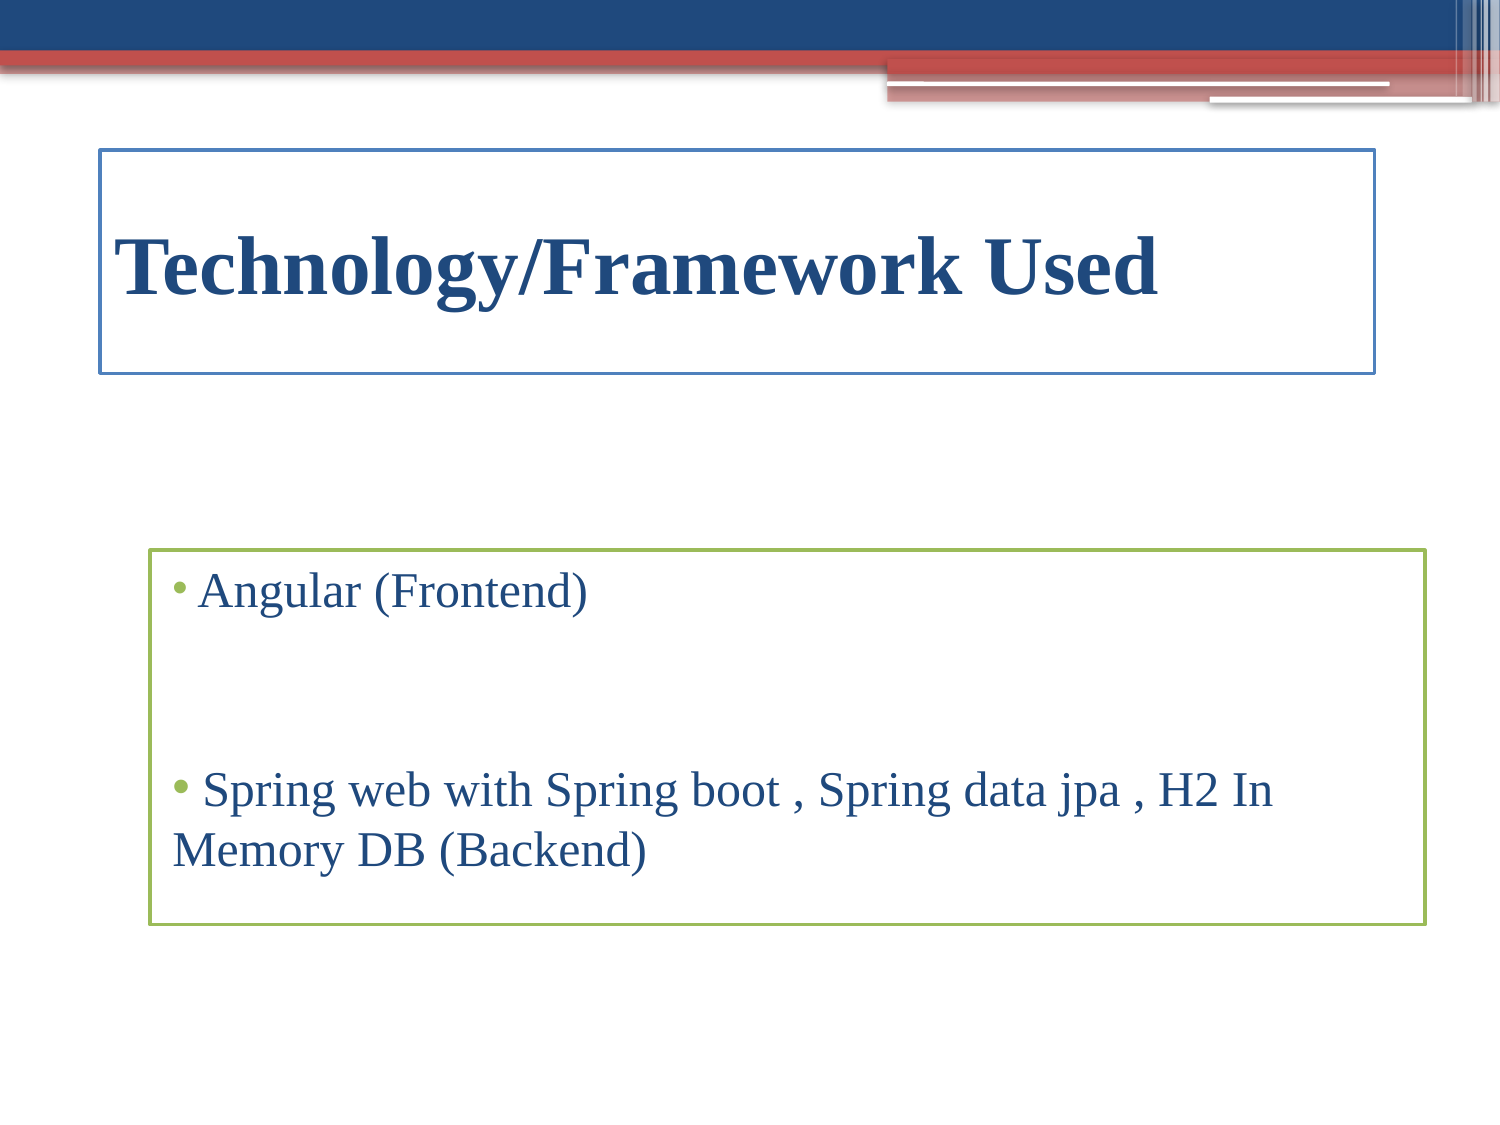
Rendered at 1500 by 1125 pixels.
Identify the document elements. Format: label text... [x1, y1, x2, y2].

list Angular (Frontend) Spring web with Spring boot , Spring data jpa , H2 In Memory DB (Backend) [148, 548, 1427, 926]
title Technology/Framework Used [98, 148, 1376, 375]
